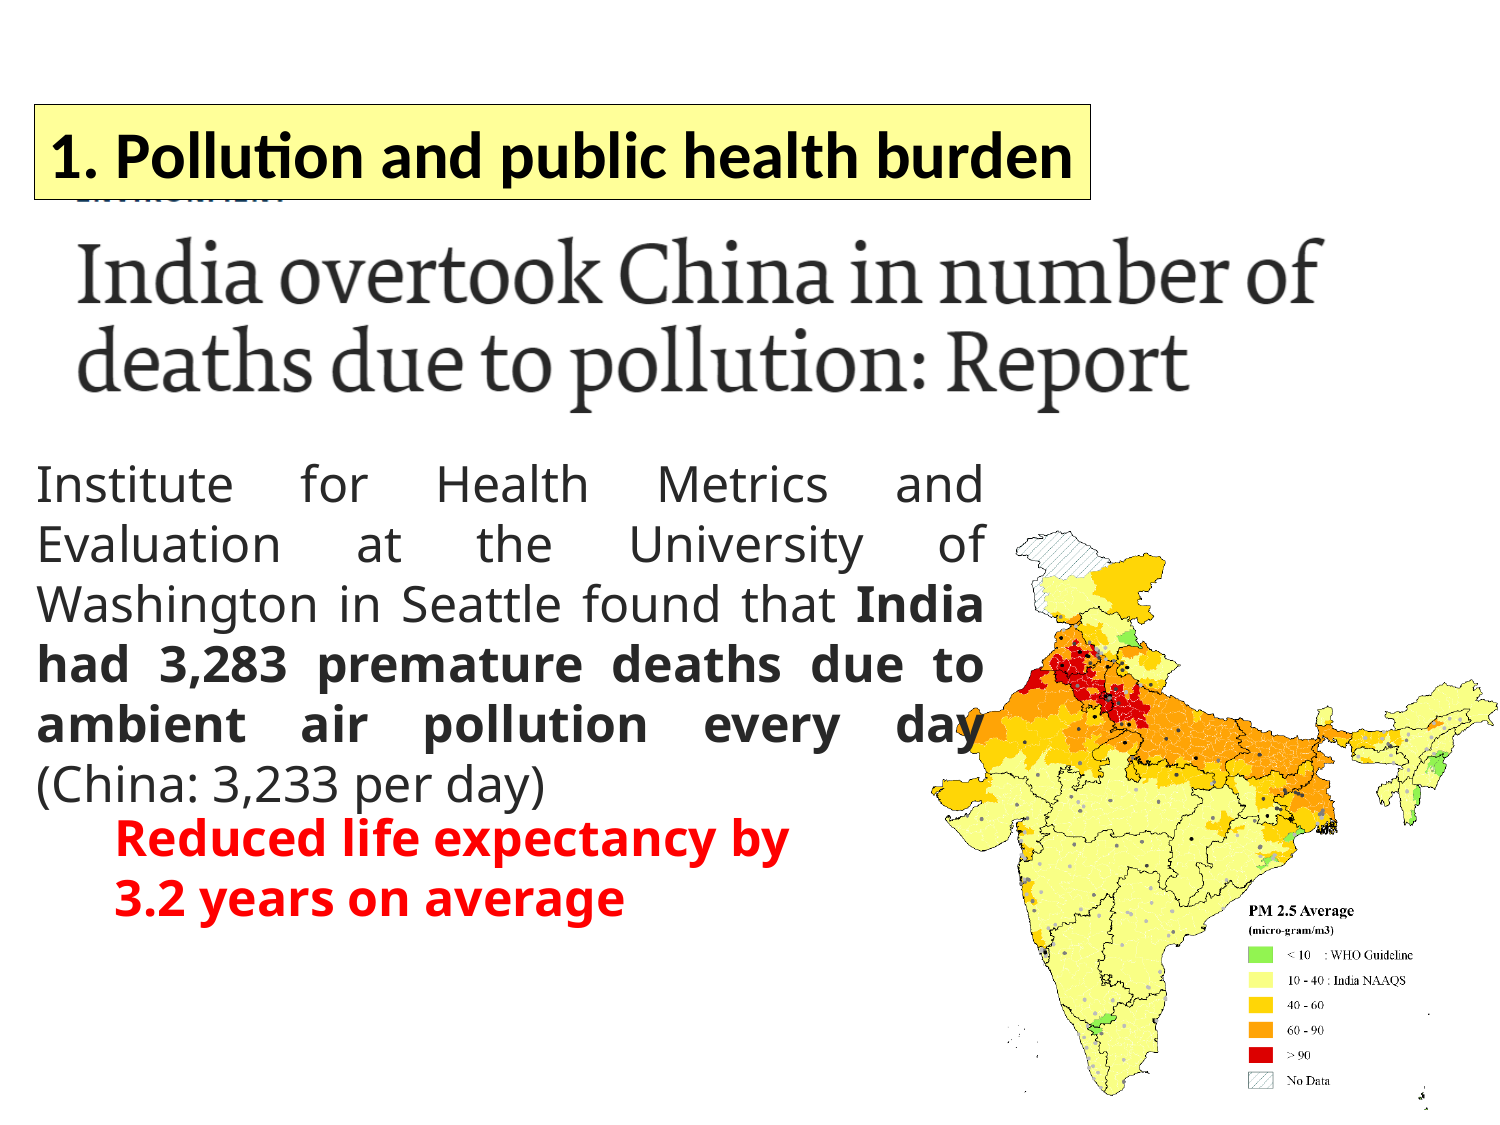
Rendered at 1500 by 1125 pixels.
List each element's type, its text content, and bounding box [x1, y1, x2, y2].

text_box Institute for Health Metrics and Evaluation at the University of Washington in Seattle found that India had 3,283 premature deaths due to ambient air pollution every day (China: 3,233 per day) [22, 445, 1001, 820]
picture [915, 524, 1500, 1110]
text_box Reduced life expectancy by 3.2 years on average [100, 798, 845, 934]
text_box 1. Pollution and public health burden [34, 104, 1091, 200]
picture [49, 167, 1371, 427]
